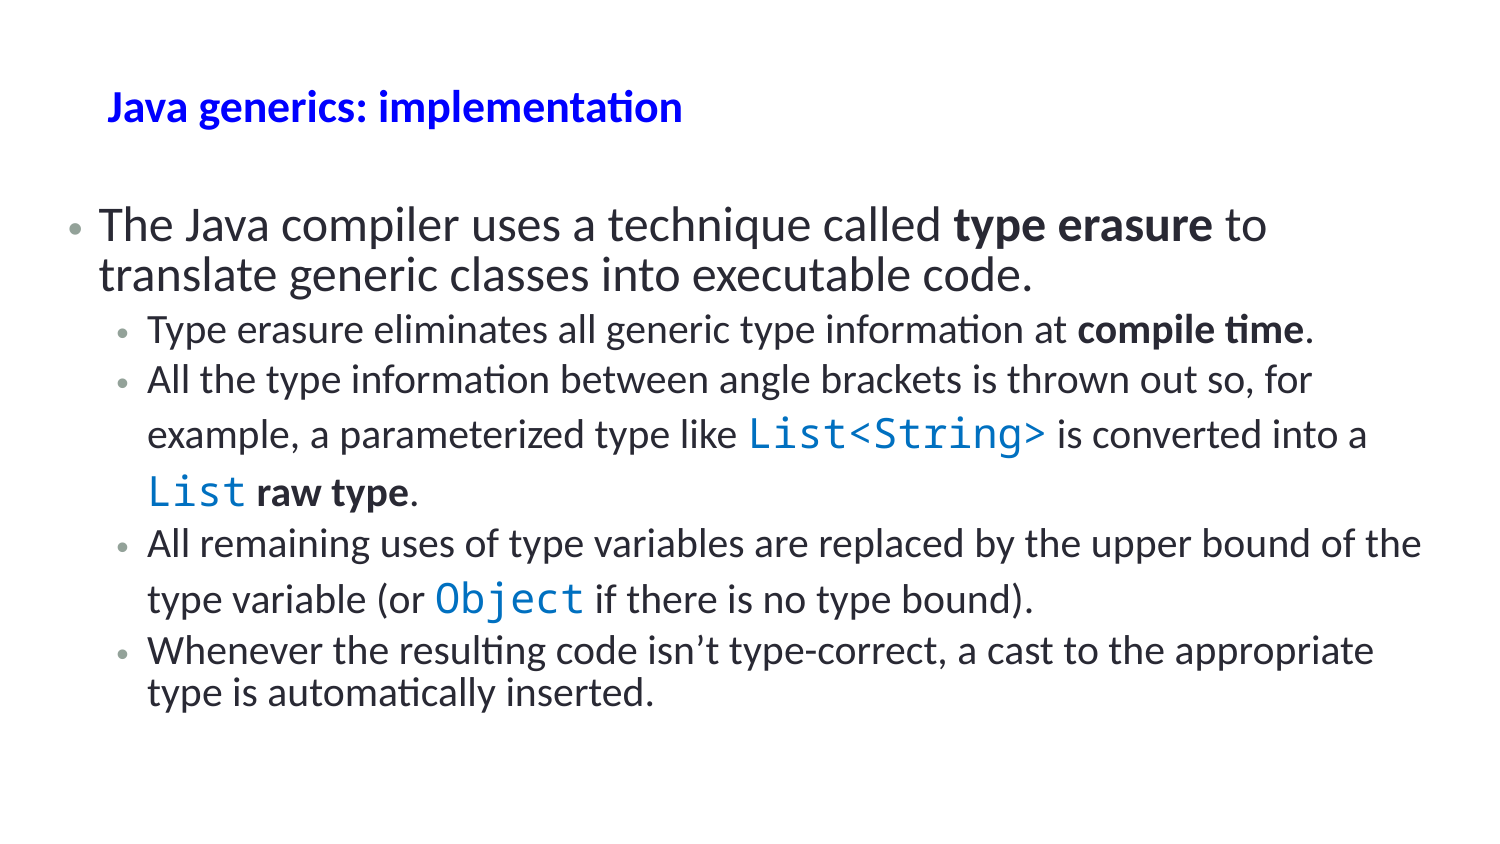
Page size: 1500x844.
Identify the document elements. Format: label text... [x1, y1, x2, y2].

title Java generics: implementation [51, 72, 1449, 167]
list The Java compiler uses a technique called type erasure to translate generic classes into executable code. Type erasure eliminates all generic type information at compile time. All the type information between angle brackets is thrown out so, for example, a parameterized type like List<String> is converted into a List raw type. All remaining uses of type variables are replaced by the upper bound of the type variable (or Object if there is no type bound). Whenever the resulting code isn’t type-correct, a cast to the appropriate type is automatically inserted. [51, 189, 1449, 750]
